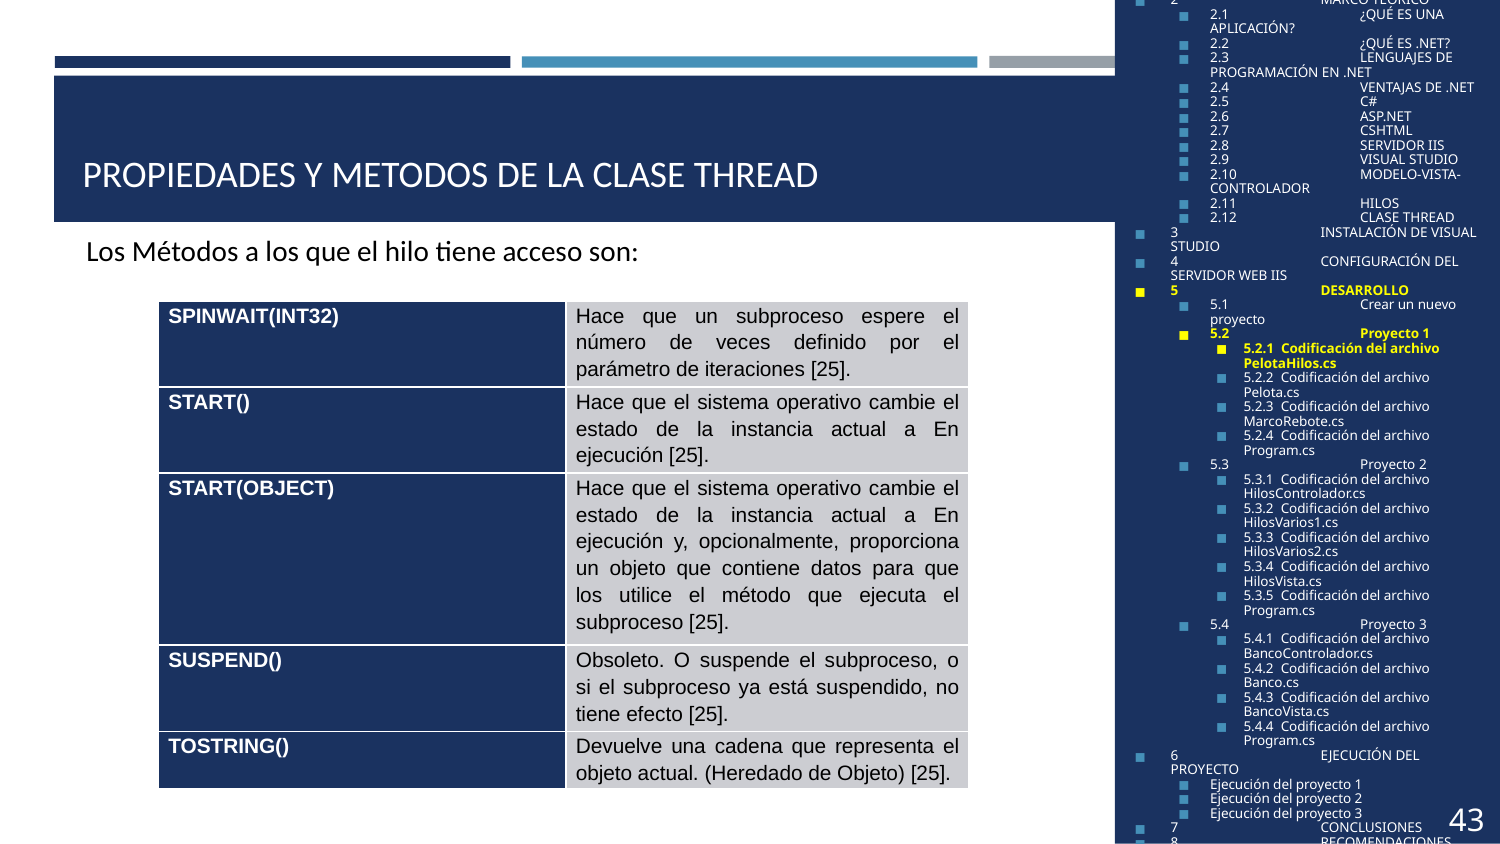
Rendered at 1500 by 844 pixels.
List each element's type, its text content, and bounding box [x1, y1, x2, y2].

text_box 43 [1437, 814, 1500, 844]
table_cell SUSPEND() [159, 646, 565, 731]
table_cell TOSTRING() [159, 732, 565, 788]
table_cell Hace que el sistema operativo cambie el estado de la instancia actual a En ejecución y, opcionalmente, proporciona un objeto que contiene datos para que los utilice el método que ejecuta el subproceso [25]. [567, 474, 968, 644]
text_box 1 OBJETIVOS 2 MARCO TEÓRICO 2.1 ¿QUÉ ES UNA APLICACIÓN? 2.2 ¿QUÉ ES .NET? 2.3 LENGUAJES DE PROGRAMACIÓN EN .NET 2.4 VENTAJAS DE .NET 2.5 C# 2.6 ASP.NET 2.7 CSHTML 2.8 SERVIDOR IIS 2.9 VISUAL STUDIO 2.10 MODELO-VISTA-CONTROLADOR 2.11 HILOS 2.12 CLASE THREAD 3 INSTALACIÓN DE VISUAL STUDIO 4 CONFIGURACIÓN DEL SERVIDOR WEB IIS 5 DESARROLLO 5.1 Crear un nuevo proyecto 5.2 Proyecto 1 5.2.1 Codificación del archivo PelotaHilos.cs 5.2.2 Codificación del archivo Pelota.cs 5.2.3 Codificación del archivo MarcoRebote.cs 5.2.4 Codificación del archivo Program.cs 5.3 Proyecto 2 5.3.1 Codificación del archivo HilosControlador.cs 5.3.2 Codificación del archivo HilosVarios1.cs 5.3.3 Codificación del archivo HilosVarios2.cs 5.3.4 Codificación del archivo HilosVista.cs 5.3.5 Codificación del archivo Program.cs 5.4 Proyecto 3 5.4.1 Codificación del archivo BancoControlador.cs 5.4.2 Codificación del archivo Banco.cs 5.4.3 Codificación del archivo BancoVista.cs 5.4.4 Codificación del archivo Program.cs 6 EJECUCIÓN DEL PROYECTO Ejecución del proyecto 1 Ejecución del proyecto 2 Ejecución del proyecto 3 7 CONCLUSIONES 8 RECOMENDACIONES 9 BIBLIOGRAFÍA [1121, 30, 1500, 814]
text_box Los Métodos a los que el hilo tiene acceso son: [71, 225, 823, 275]
table_header SPINWAIT(INT32) [159, 302, 565, 386]
table_cell Obsoleto. O suspende el subproceso, o si el subproceso ya está suspendido, no tiene efecto [25]. [567, 646, 968, 731]
text_box [1114, 201, 1437, 844]
table_cell START(OBJECT) [159, 474, 565, 644]
table_header Hace que un subproceso espere el número de veces definido por el parámetro de iteraciones [25]. [567, 302, 968, 386]
table_cell Hace que el sistema operativo cambie el estado de la instancia actual a En ejecución [25]. [567, 388, 968, 472]
table_cell START() [159, 388, 565, 472]
table_cell Devuelve una cadena que representa el objeto actual. (Heredado de Objeto) [25]. [567, 732, 968, 788]
text_box [1114, 0, 1500, 75]
title PROPIEDADES Y METODOS DE LA CLASE THREAD [71, 75, 1121, 201]
